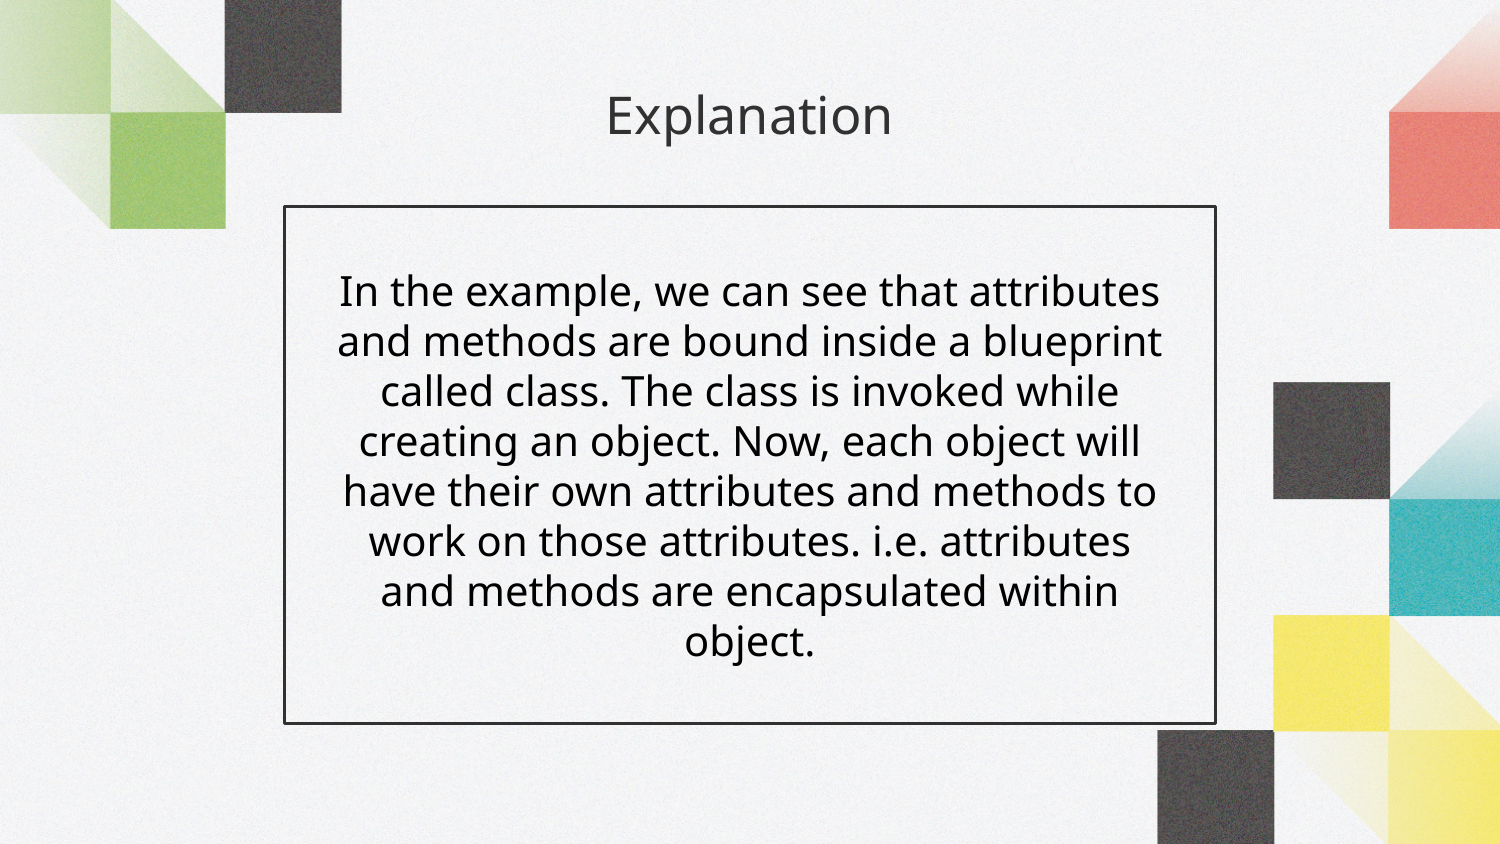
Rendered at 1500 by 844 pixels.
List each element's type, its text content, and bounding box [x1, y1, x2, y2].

picture [0, 0, 1500, 844]
title Explanation [386, 33, 1114, 195]
subtitle In the example, we can see that attributes and methods are bound inside a blueprint called class. The class is invoked while creating an object. Now, each object will have their own attributes and methods to work on those attributes. i.e. attributes and methods are encapsulated within object. [283, 205, 1217, 725]
